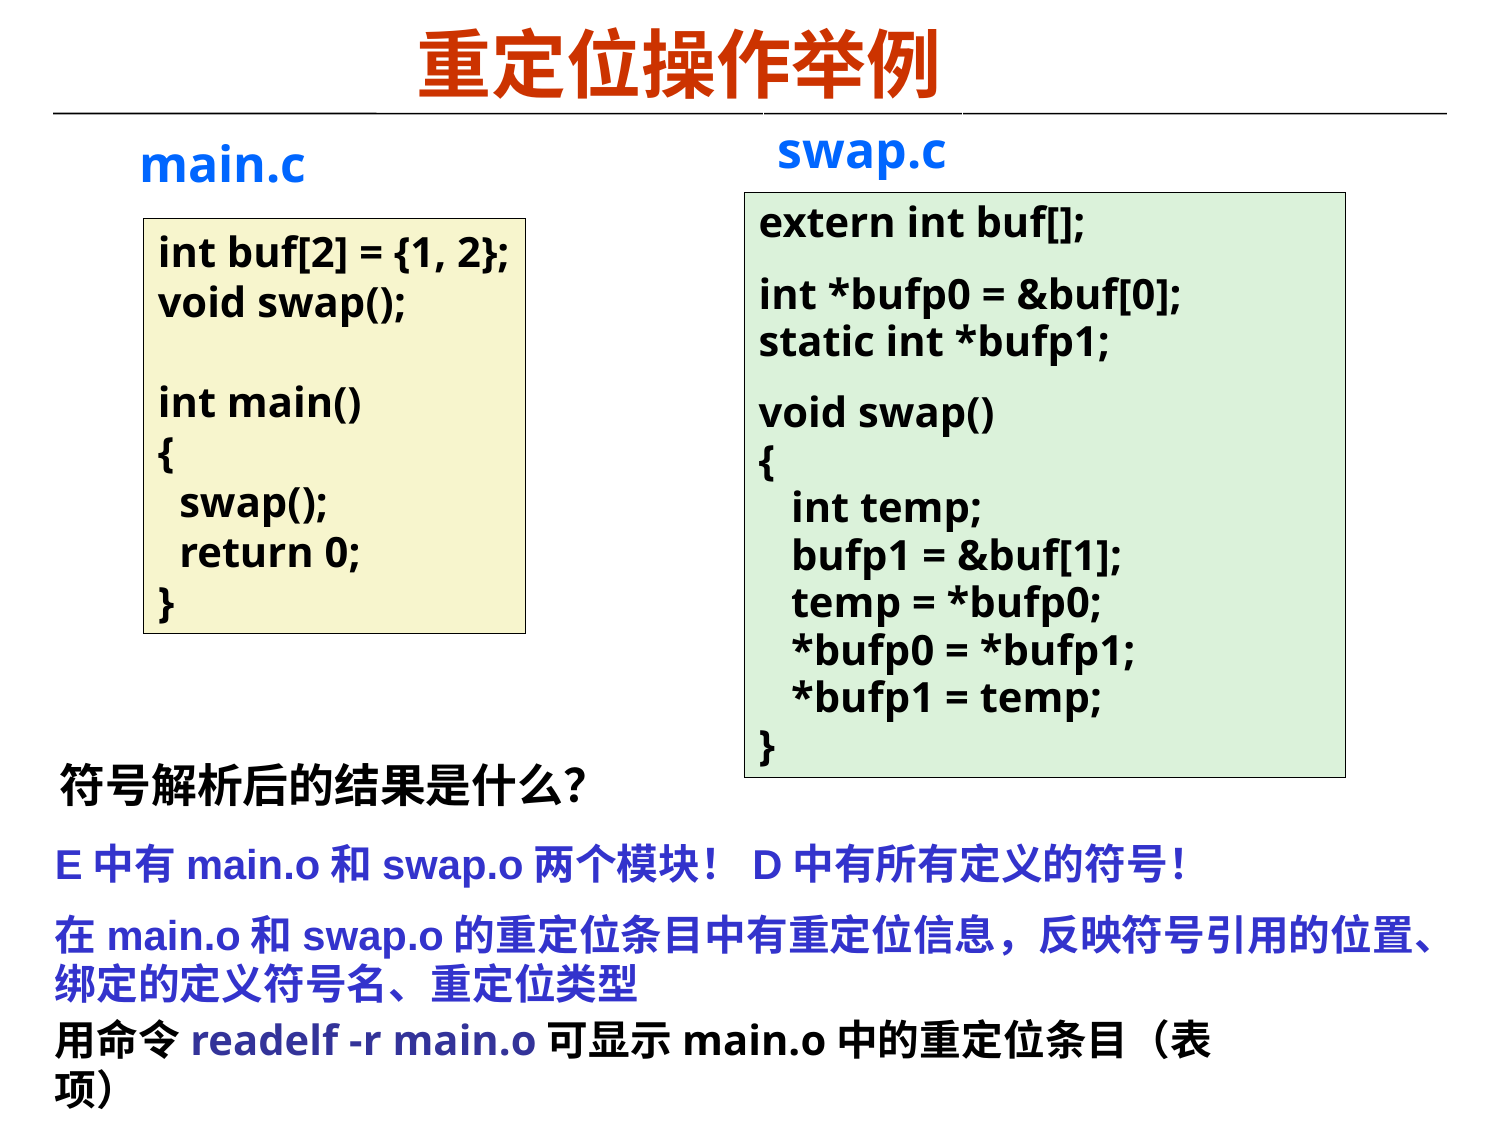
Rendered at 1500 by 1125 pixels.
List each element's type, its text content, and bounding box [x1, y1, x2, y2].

text_box extern int buf[]; int *bufp0 = &buf[0]; static int *bufp1; void swap() { int temp; bufp1 = &buf[1]; temp = *bufp0; *bufp0 = *bufp1; *bufp1 = temp; } [743, 192, 1346, 777]
text_box main.c [124, 125, 322, 200]
title 重定位操作举例 [55, 0, 1302, 126]
text_box int buf[2] = {1, 2}; void swap(); int main() { swap(); return 0; } [143, 218, 525, 634]
text_box swap.c [763, 111, 963, 186]
text_box 用命令readelf -r main.o可显示main.o中的重定位条目（表项） [40, 1006, 1311, 1121]
text_box 符号解析后的结果是什么？ [45, 749, 1250, 820]
text_box E中有main.o和swap.o两个模块！D中有所有定义的符号！ 在main.o和swap.o的重定位条目中有重定位信息，反映符号引用的位置、绑定的定义符号名、重定位类型 [40, 830, 1450, 1016]
